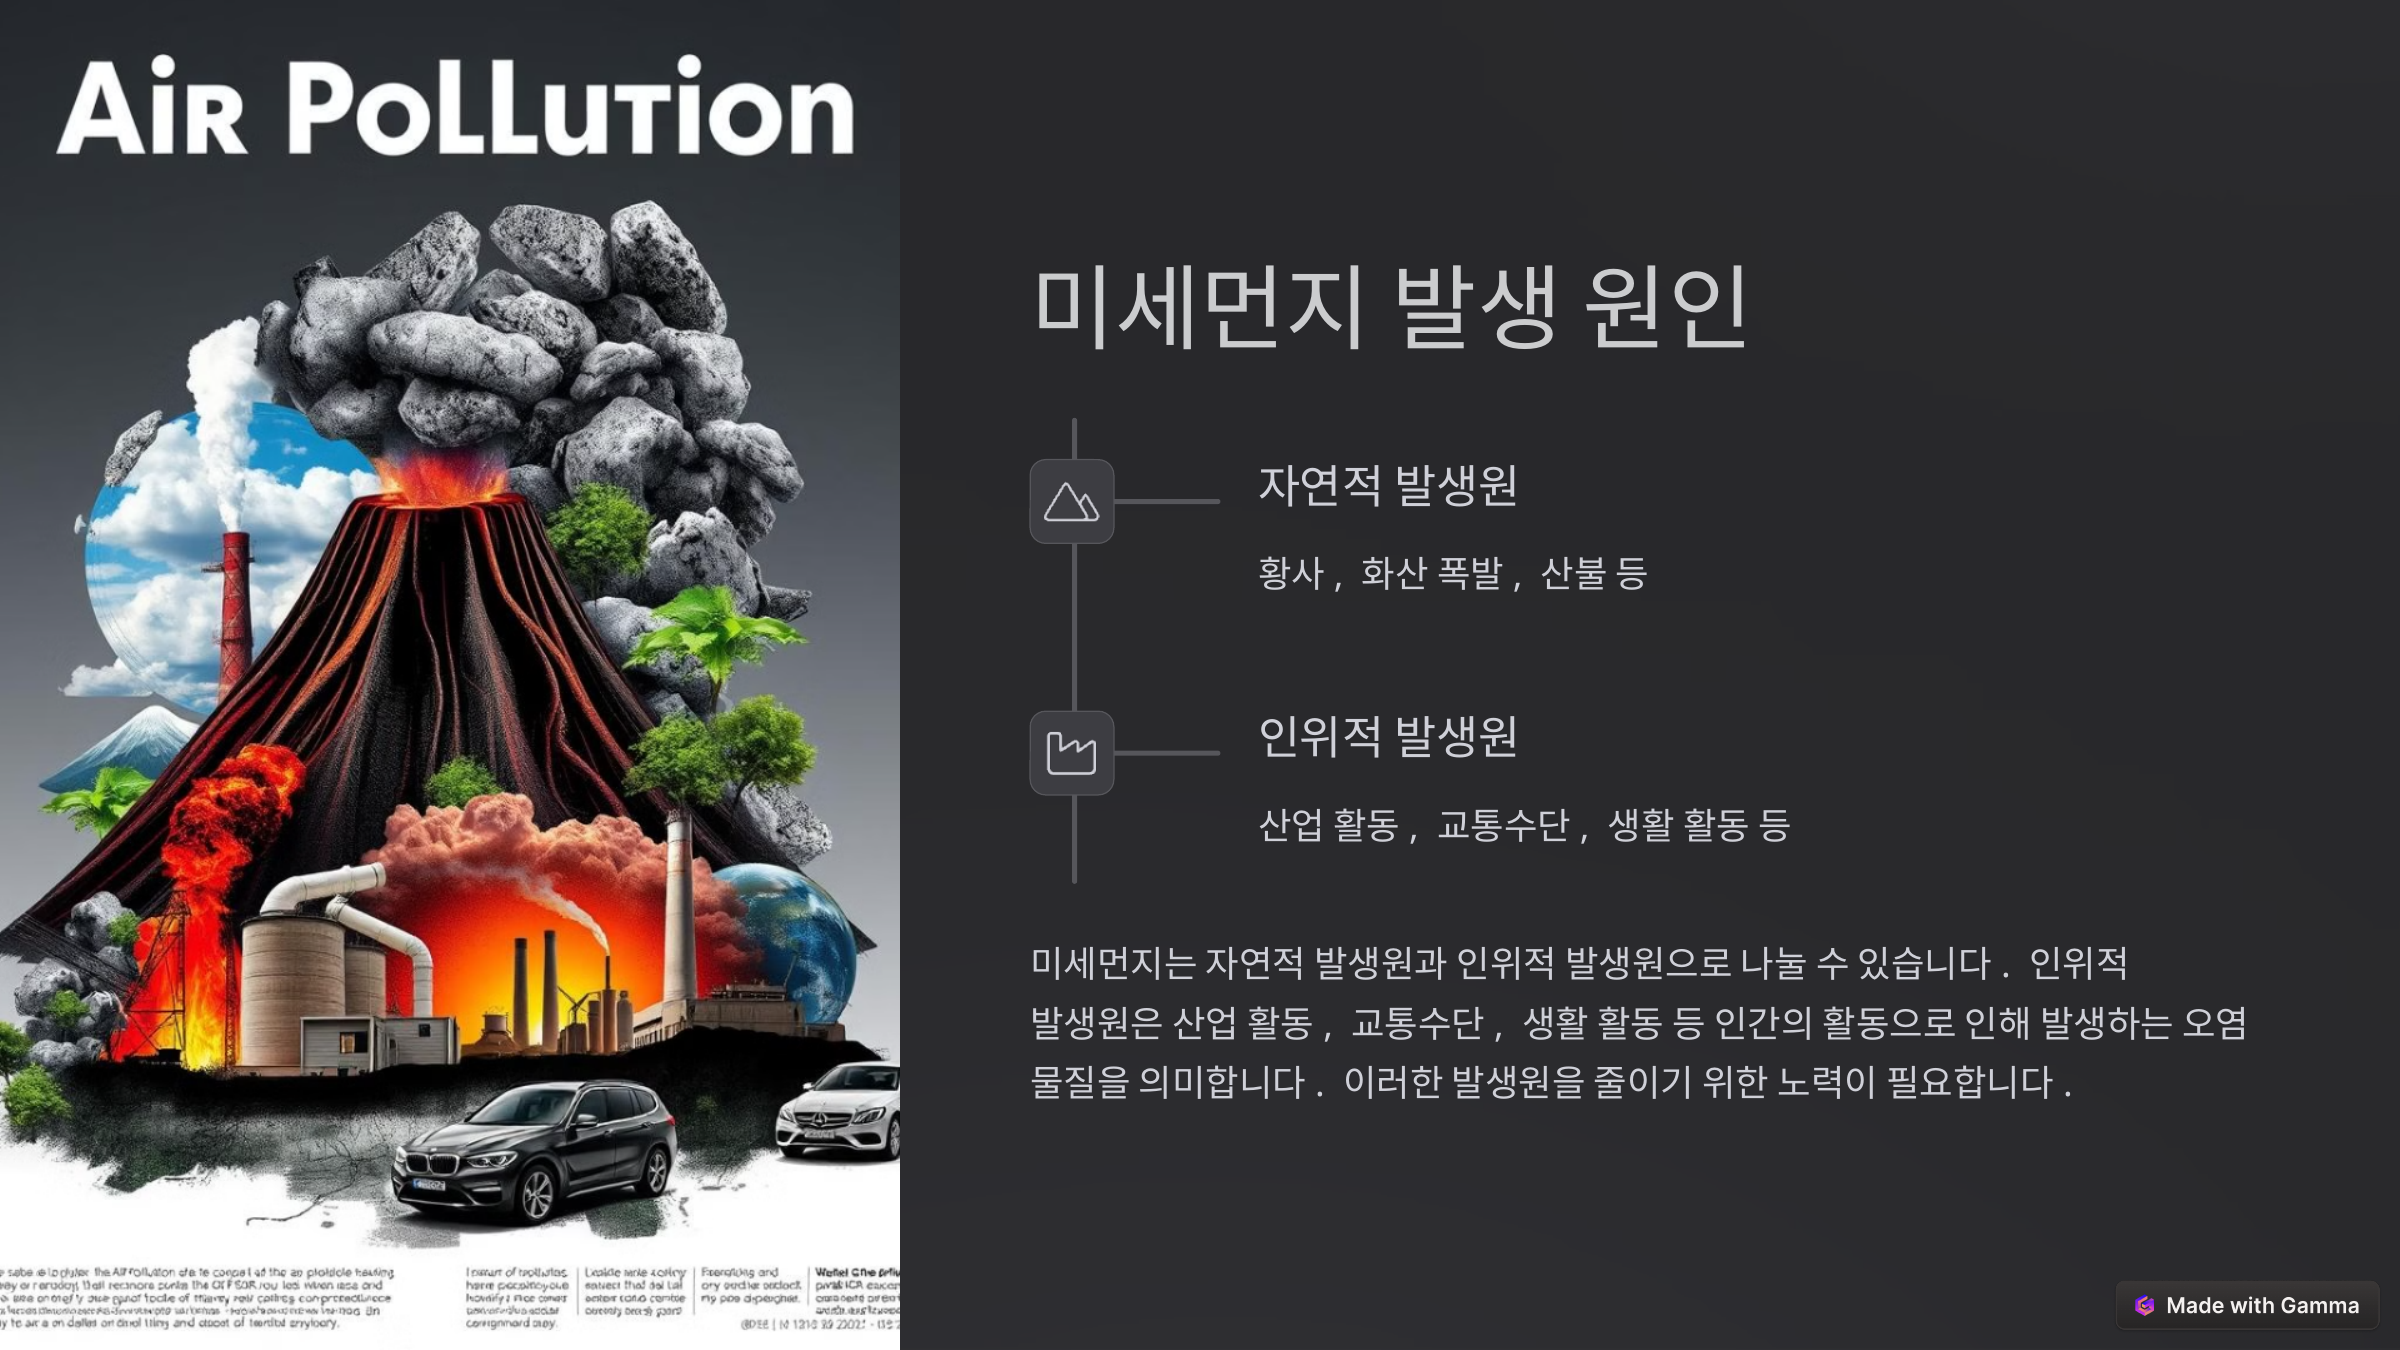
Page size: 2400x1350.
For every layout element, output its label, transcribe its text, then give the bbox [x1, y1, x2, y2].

picture [0, 0, 900, 1350]
text_box 인위적 발생원 [1258, 706, 1724, 765]
text_box 자연적 발생원 [1258, 454, 1724, 514]
picture [1044, 718, 1100, 788]
picture [2106, 1271, 2389, 1339]
text_box [1030, 459, 1114, 544]
picture [1044, 466, 1100, 537]
text_box [1114, 499, 1221, 505]
text_box [1030, 711, 1114, 795]
text_box [1072, 417, 1078, 459]
text_box 미세먼지는 자연적 발생원과 인위적 발생원으로 나눌 수 있습니다. 인위적 발생원은 산업 활동, 교통수단, 생활 활동 등 인간의 활동으로 인해 발생하는 오염 물질을 의미합니다. 이러한 발생원을 줄이기 위한 노력이 필요합니다. [1030, 925, 2270, 1105]
text_box 미세먼지 발생 원인 [1030, 245, 1961, 362]
text_box 산업 활동, 교통수단, 생활 활동 등 [1258, 787, 2270, 847]
text_box [1072, 544, 1078, 711]
text_box [1072, 795, 1078, 884]
text_box 황사, 화산 폭발, 산불 등 [1258, 535, 2270, 595]
text_box [1114, 750, 1221, 756]
